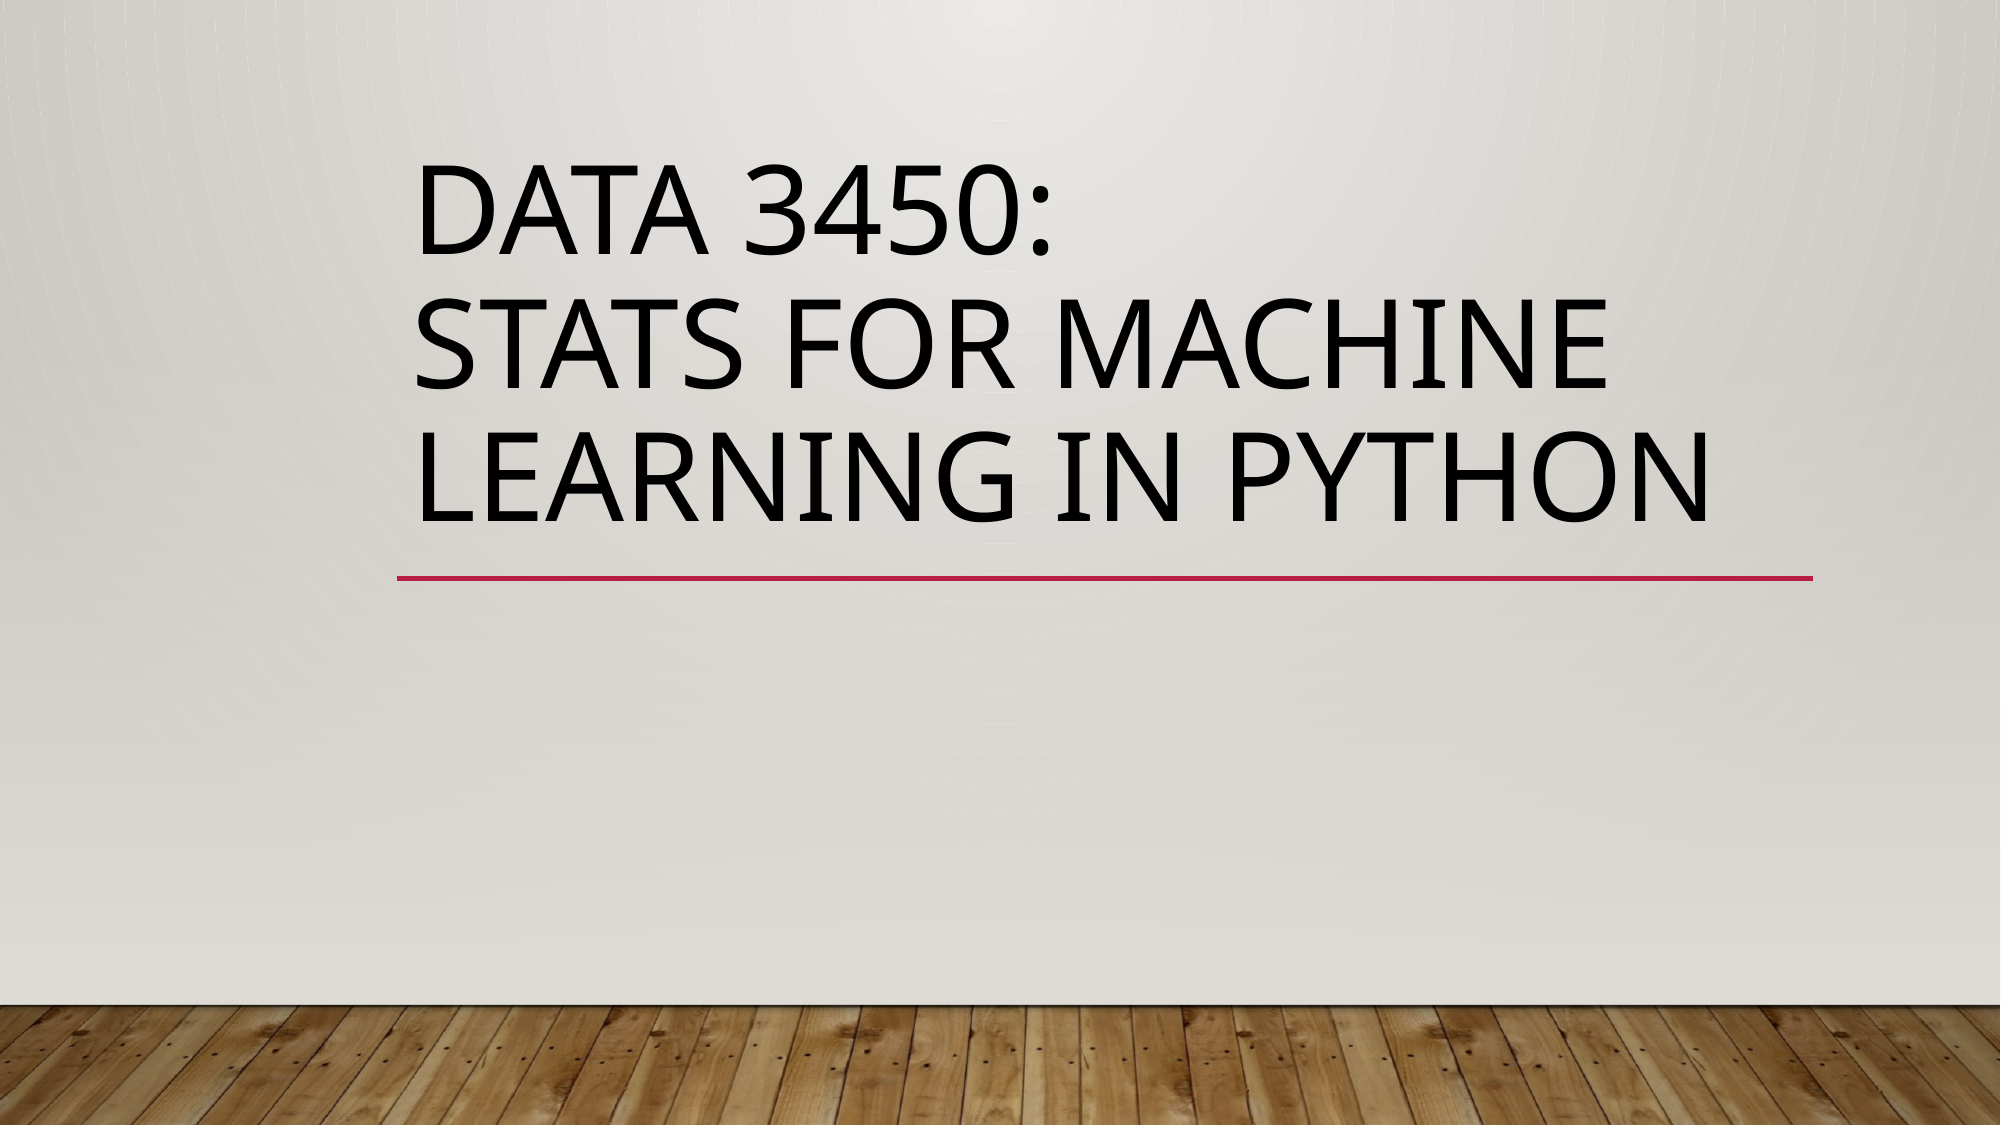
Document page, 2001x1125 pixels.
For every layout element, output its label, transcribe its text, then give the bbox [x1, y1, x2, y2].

picture [0, 1005, 2000, 1125]
title Data 3450: Stats For Machine Learning in Python [396, 131, 1814, 549]
